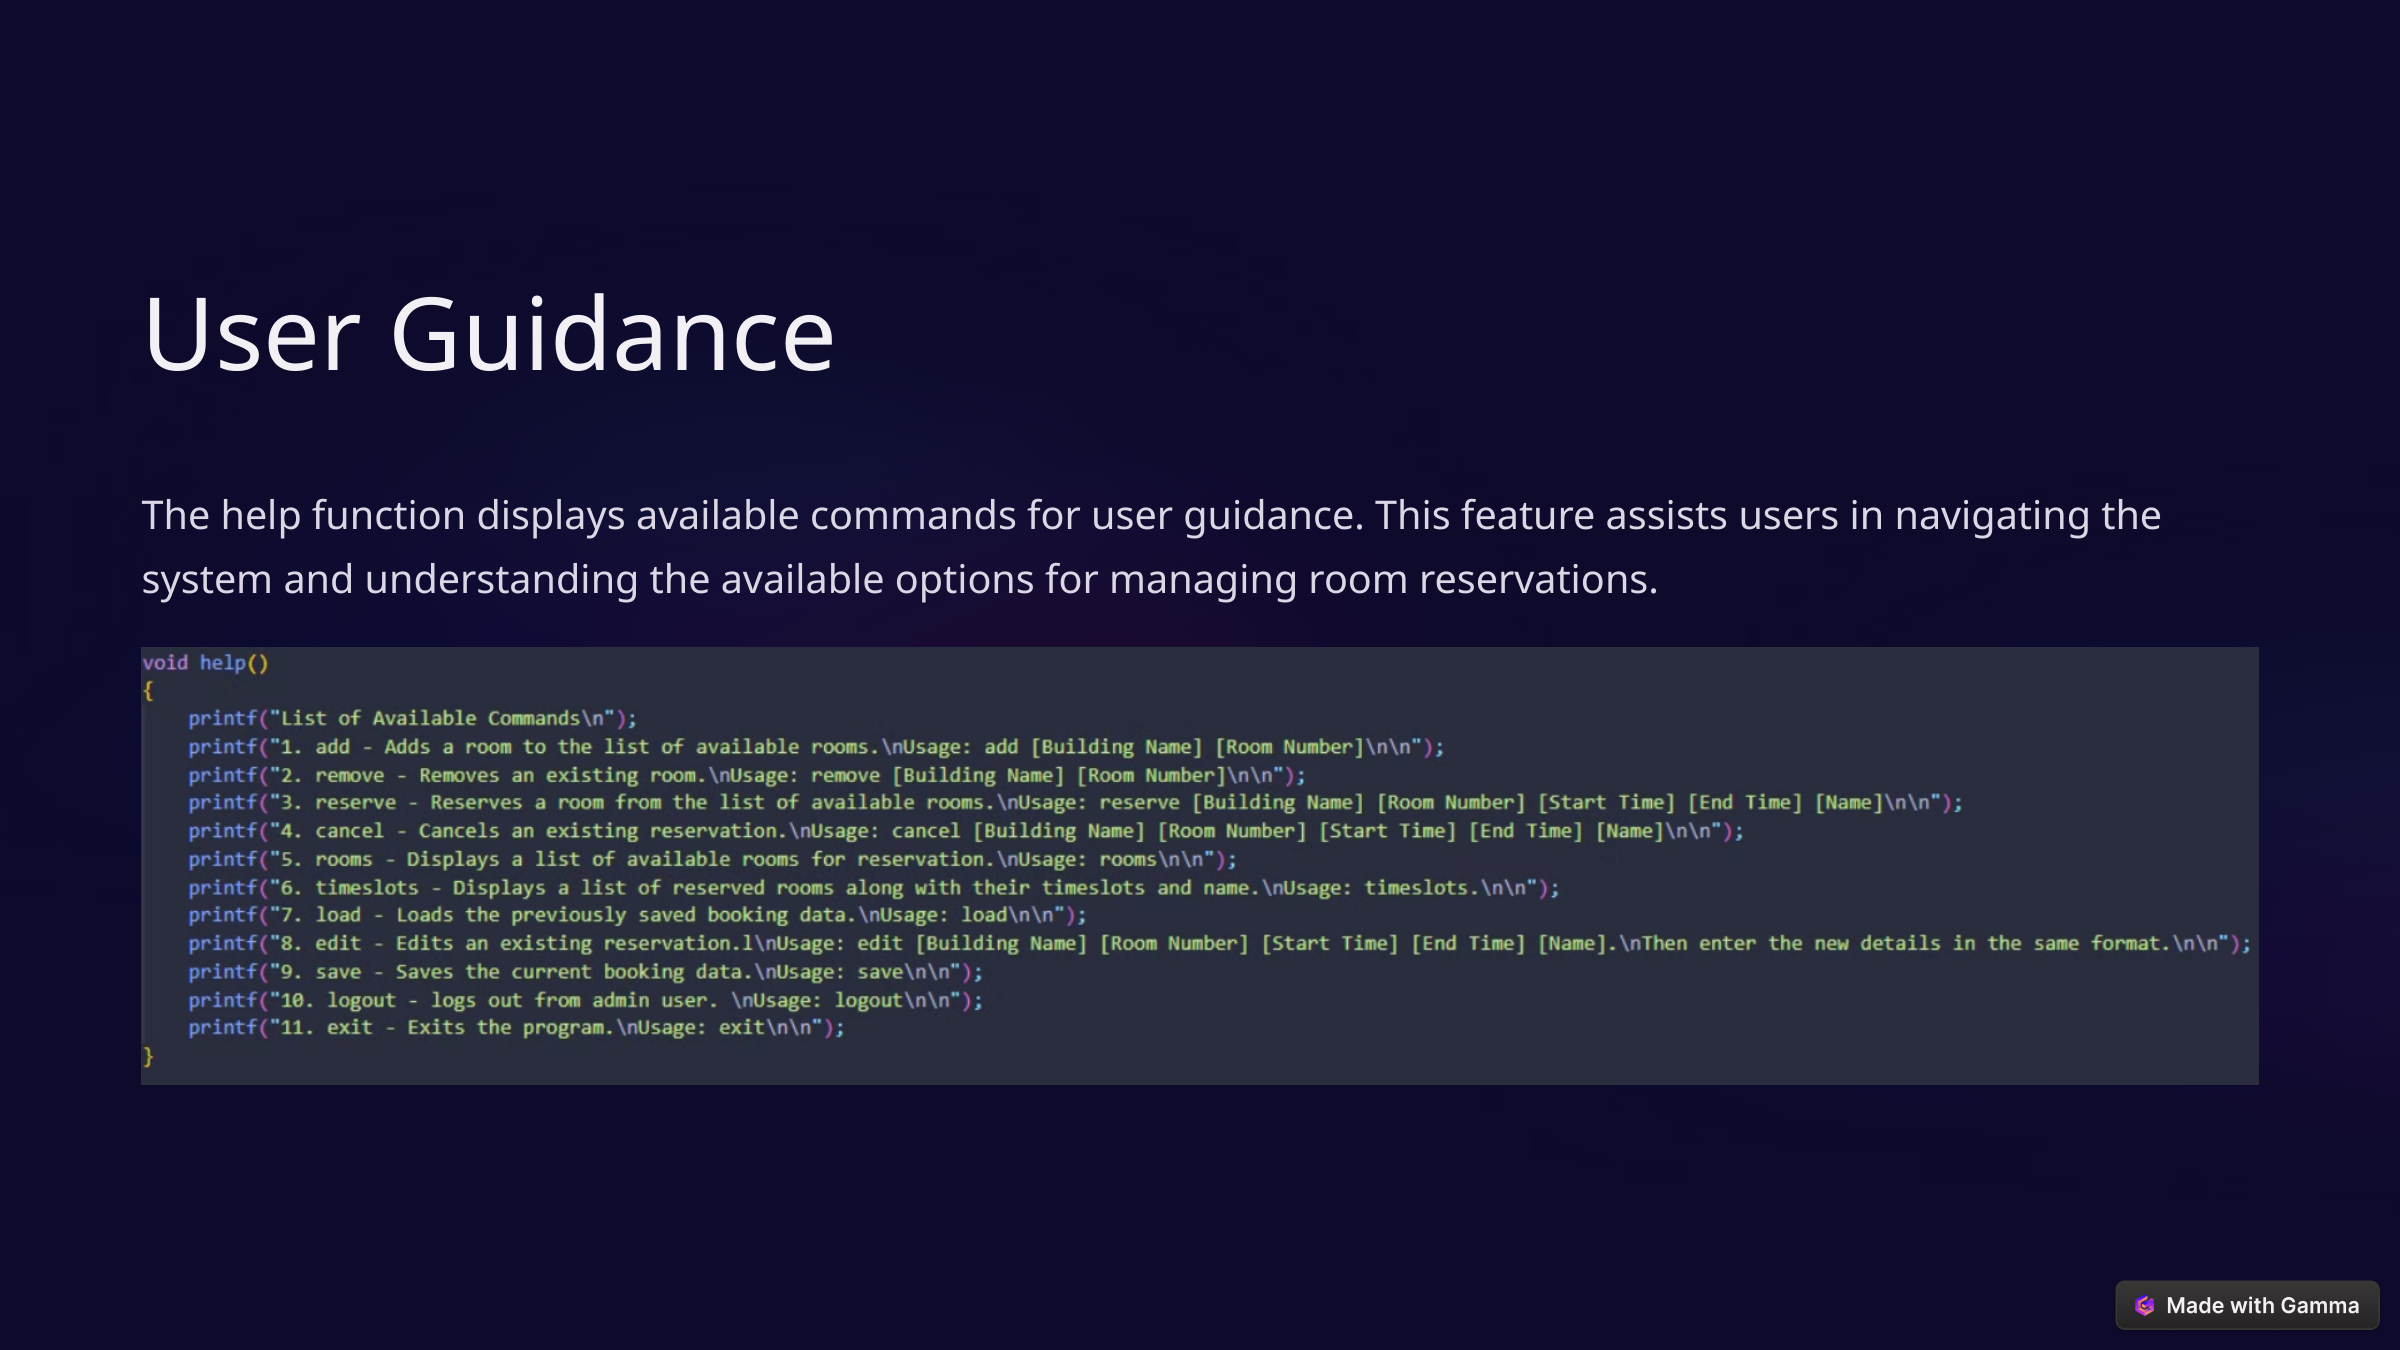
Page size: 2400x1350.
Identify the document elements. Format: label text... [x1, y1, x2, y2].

picture [2106, 1271, 2389, 1339]
picture [141, 647, 2259, 1085]
text_box The help function displays available commands for user guidance. This feature assists users in navigating the system and understanding the available options for managing room reservations. [141, 472, 2259, 603]
text_box User Guidance [141, 265, 1155, 392]
